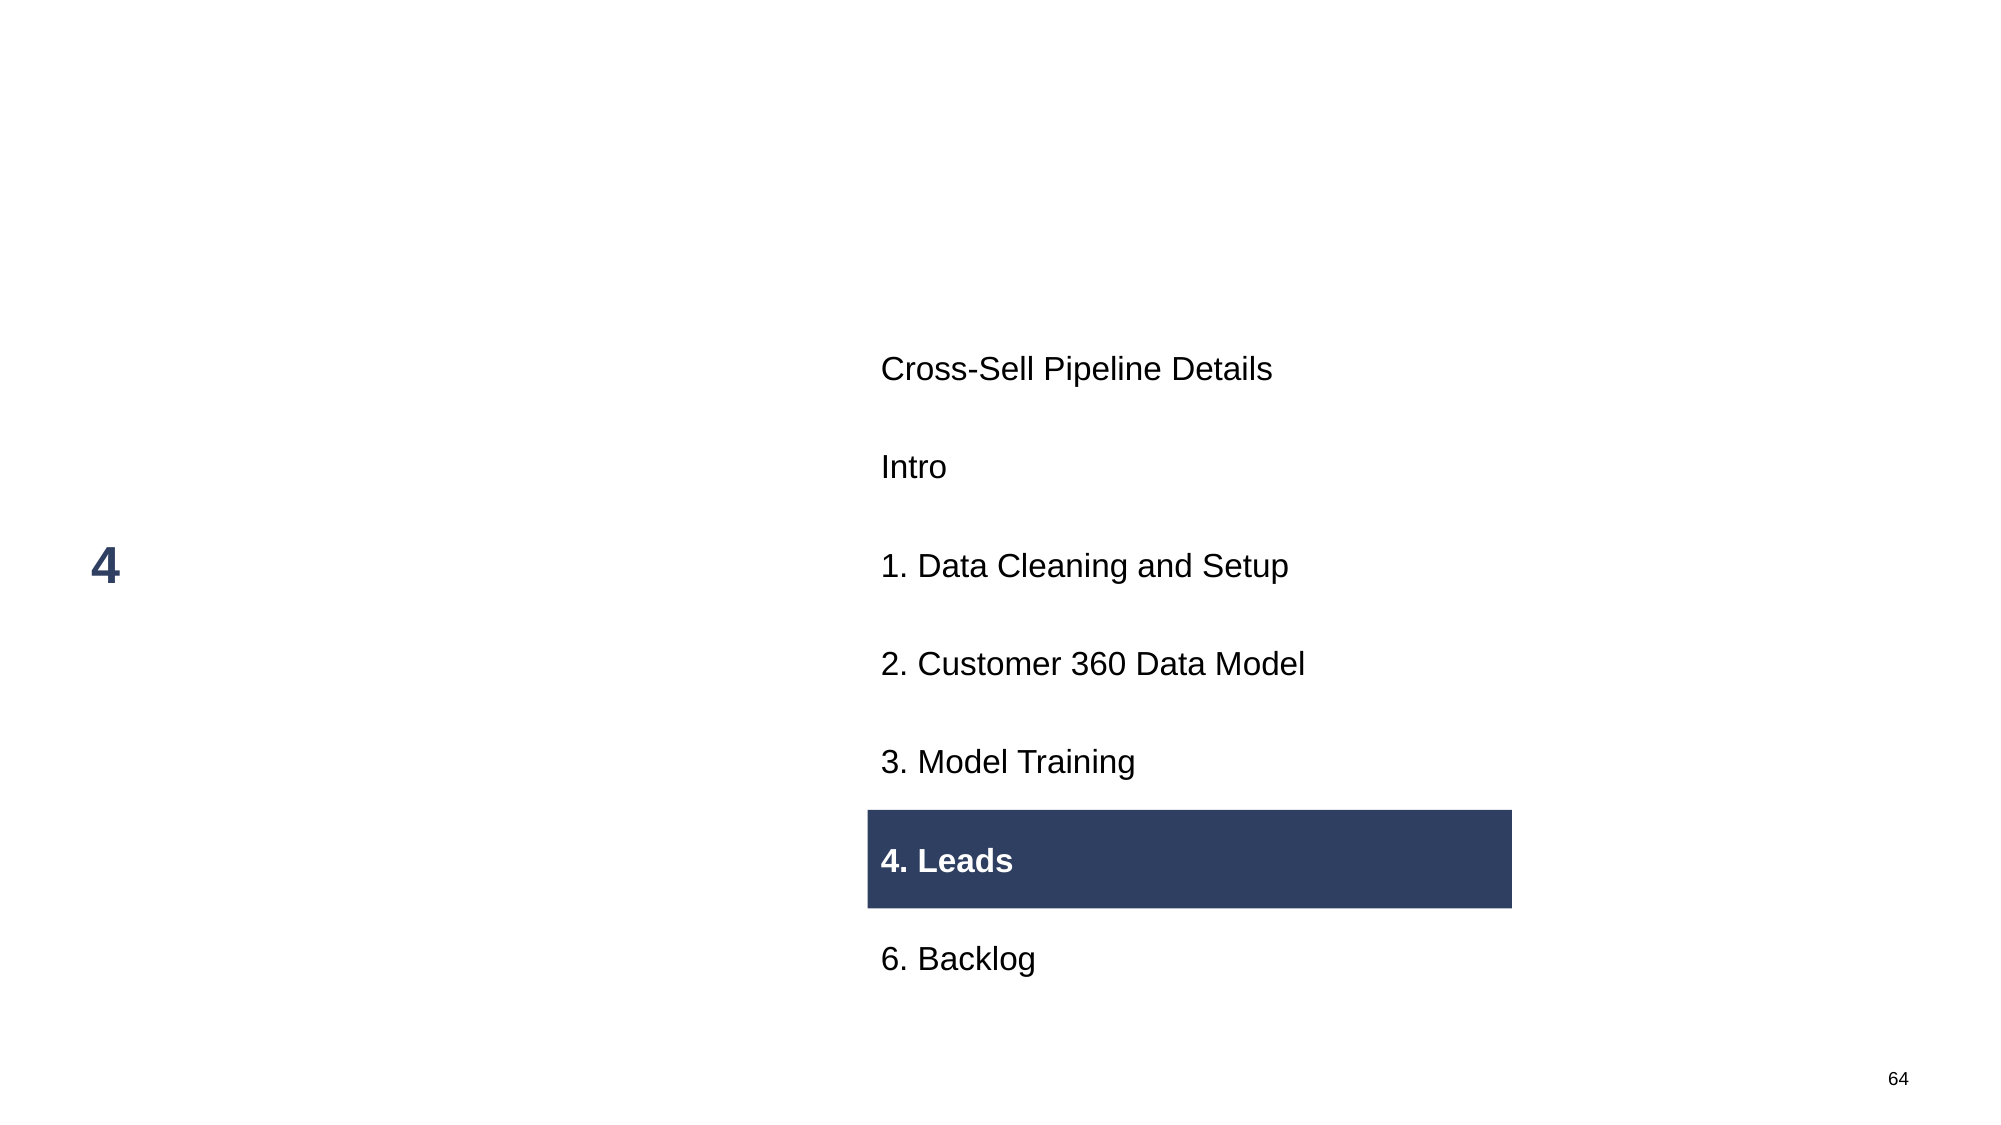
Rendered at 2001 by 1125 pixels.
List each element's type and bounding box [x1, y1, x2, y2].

text_box [90, 317, 1512, 1007]
